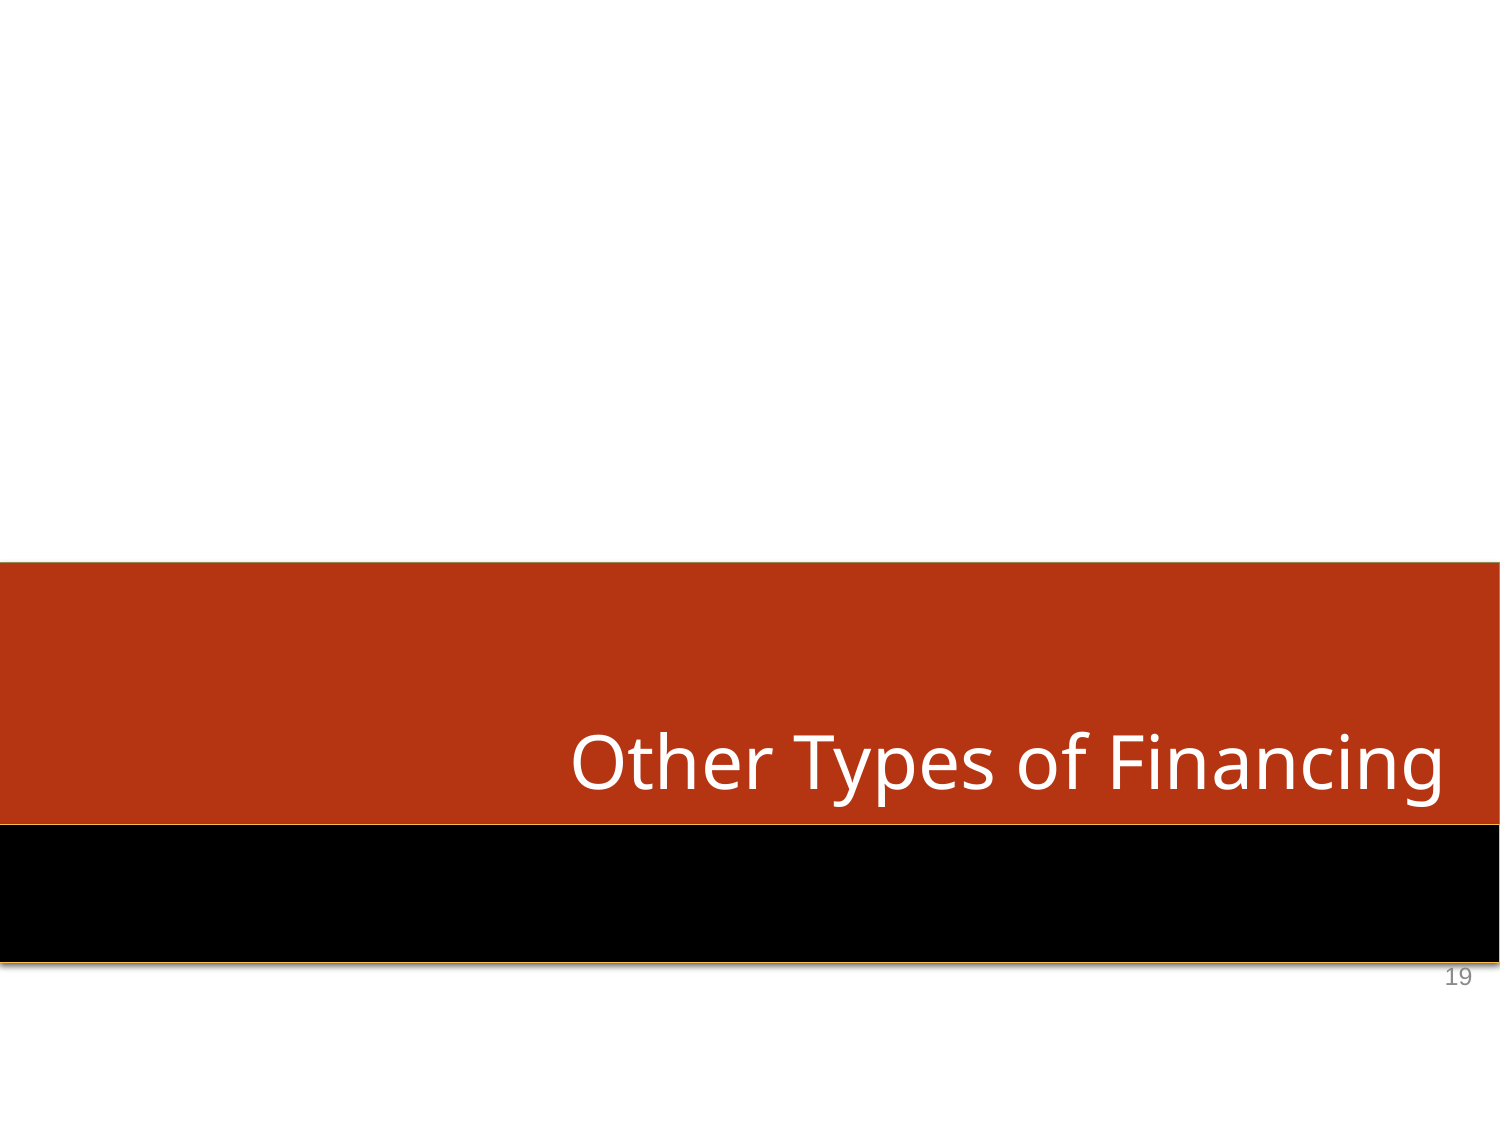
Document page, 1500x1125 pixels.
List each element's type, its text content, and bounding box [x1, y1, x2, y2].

title Other Types of Financing [237, 587, 1463, 813]
slide_number 19 [1149, 945, 1488, 1006]
